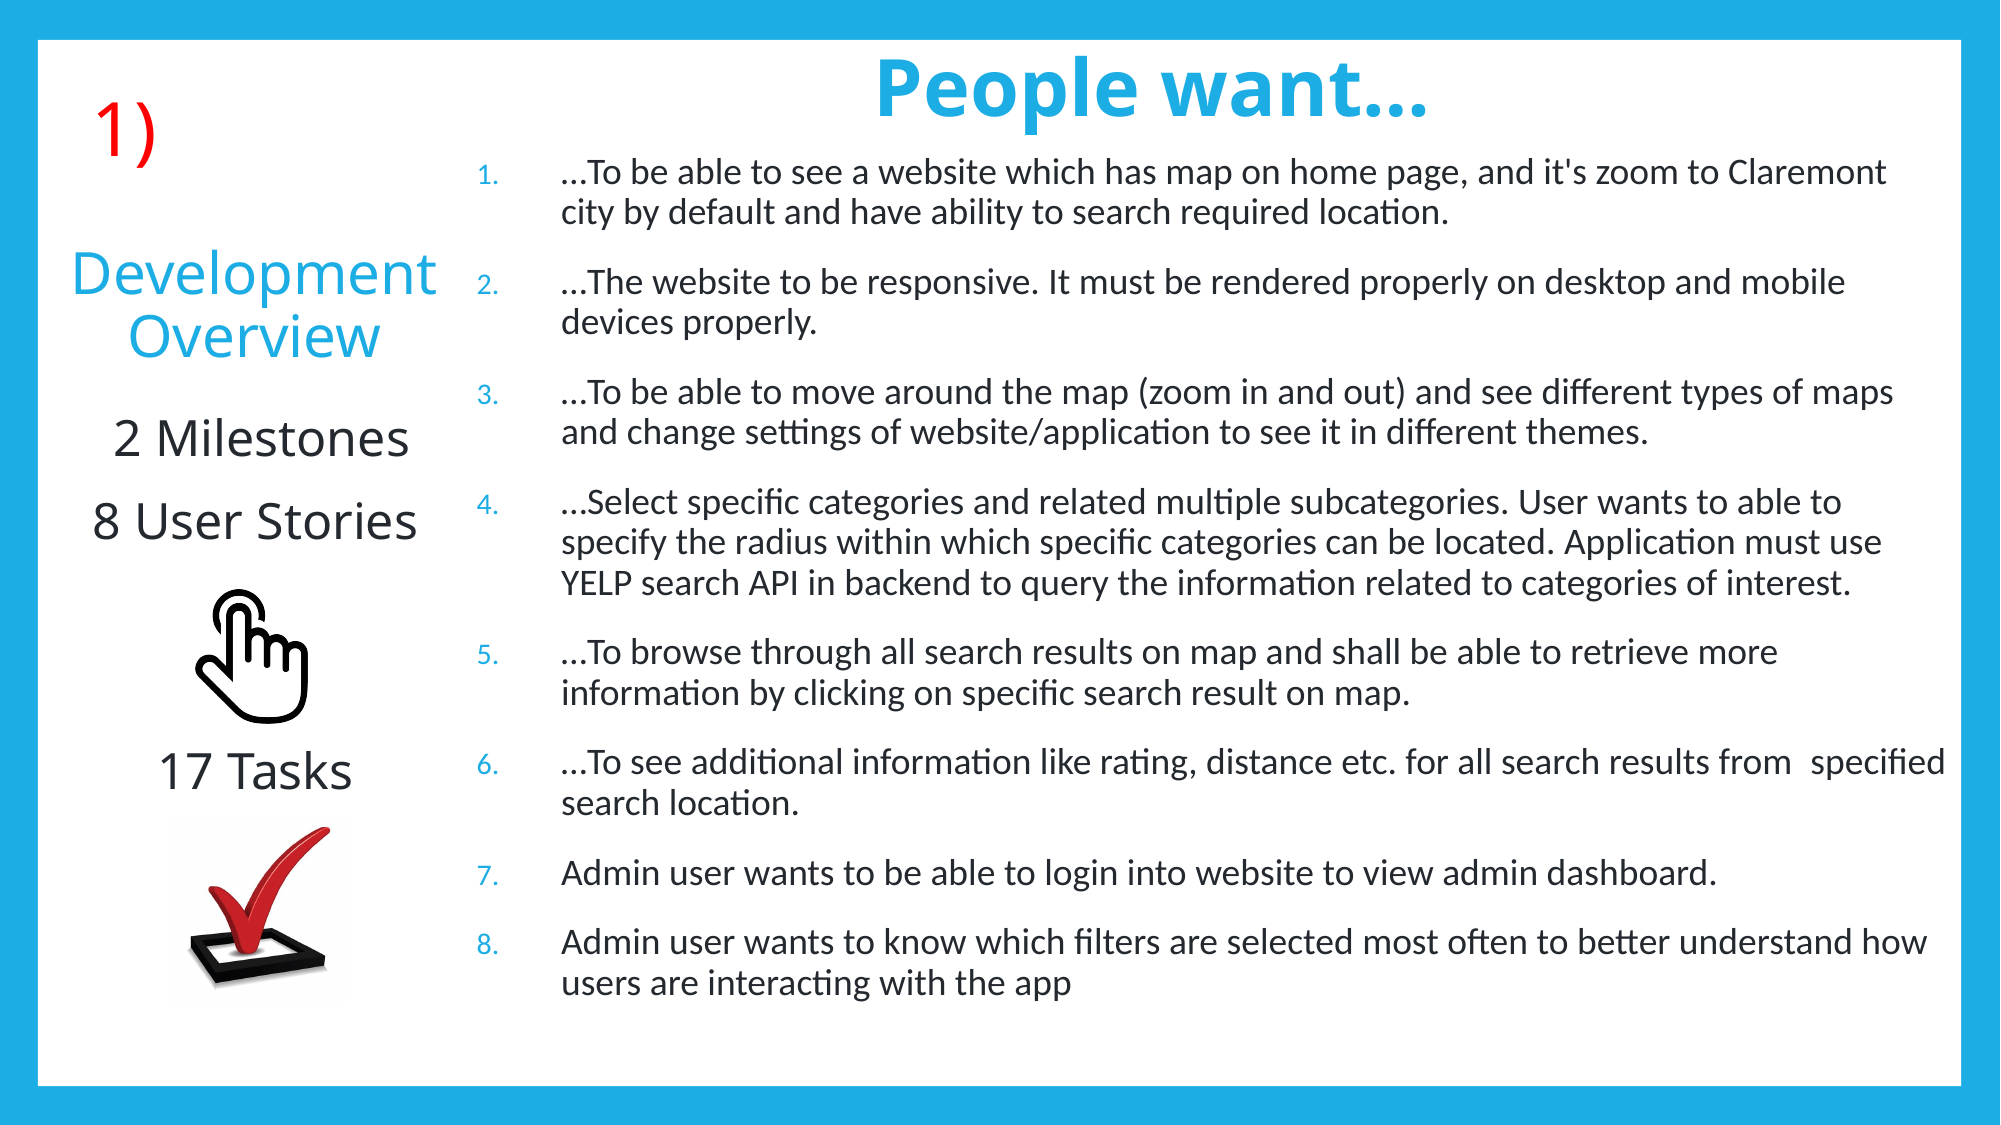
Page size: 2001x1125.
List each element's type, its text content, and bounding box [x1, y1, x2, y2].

text_box 2 Milestones 8 User Stories 17 Tasks [26, 406, 477, 1125]
text_box Development Overview [0, 237, 535, 380]
text_box …To be able to see a website which has map on home page, and it's zoom to Claremont city by default and have ability to search required location. …The website to be responsive. It must be rendered properly on desktop and mobile devices properly. …To be able to move around the map (zoom in and out) and see different types of maps and change settings of website/application to see it in different themes. …Select specific categories and related multiple subcategories. User wants to able to specify the radius within which specific categories can be located. Application must use YELP search API in backend to query the information related to categories of interest. …To browse through all search results on map and shall be able to retrieve more information by clicking on specific search result on map. …To see additional information like rating, distance etc. for all search results from specified search location. Admin user wants to be able to login into website to view admin dashboard. Admin user wants to know which filters are selected most often to better understand how users are interacting with the app [454, 144, 1962, 1125]
picture [195, 589, 309, 725]
picture [165, 815, 350, 1002]
text_box People want… [859, 40, 1584, 141]
text_box 1) [68, 84, 264, 237]
